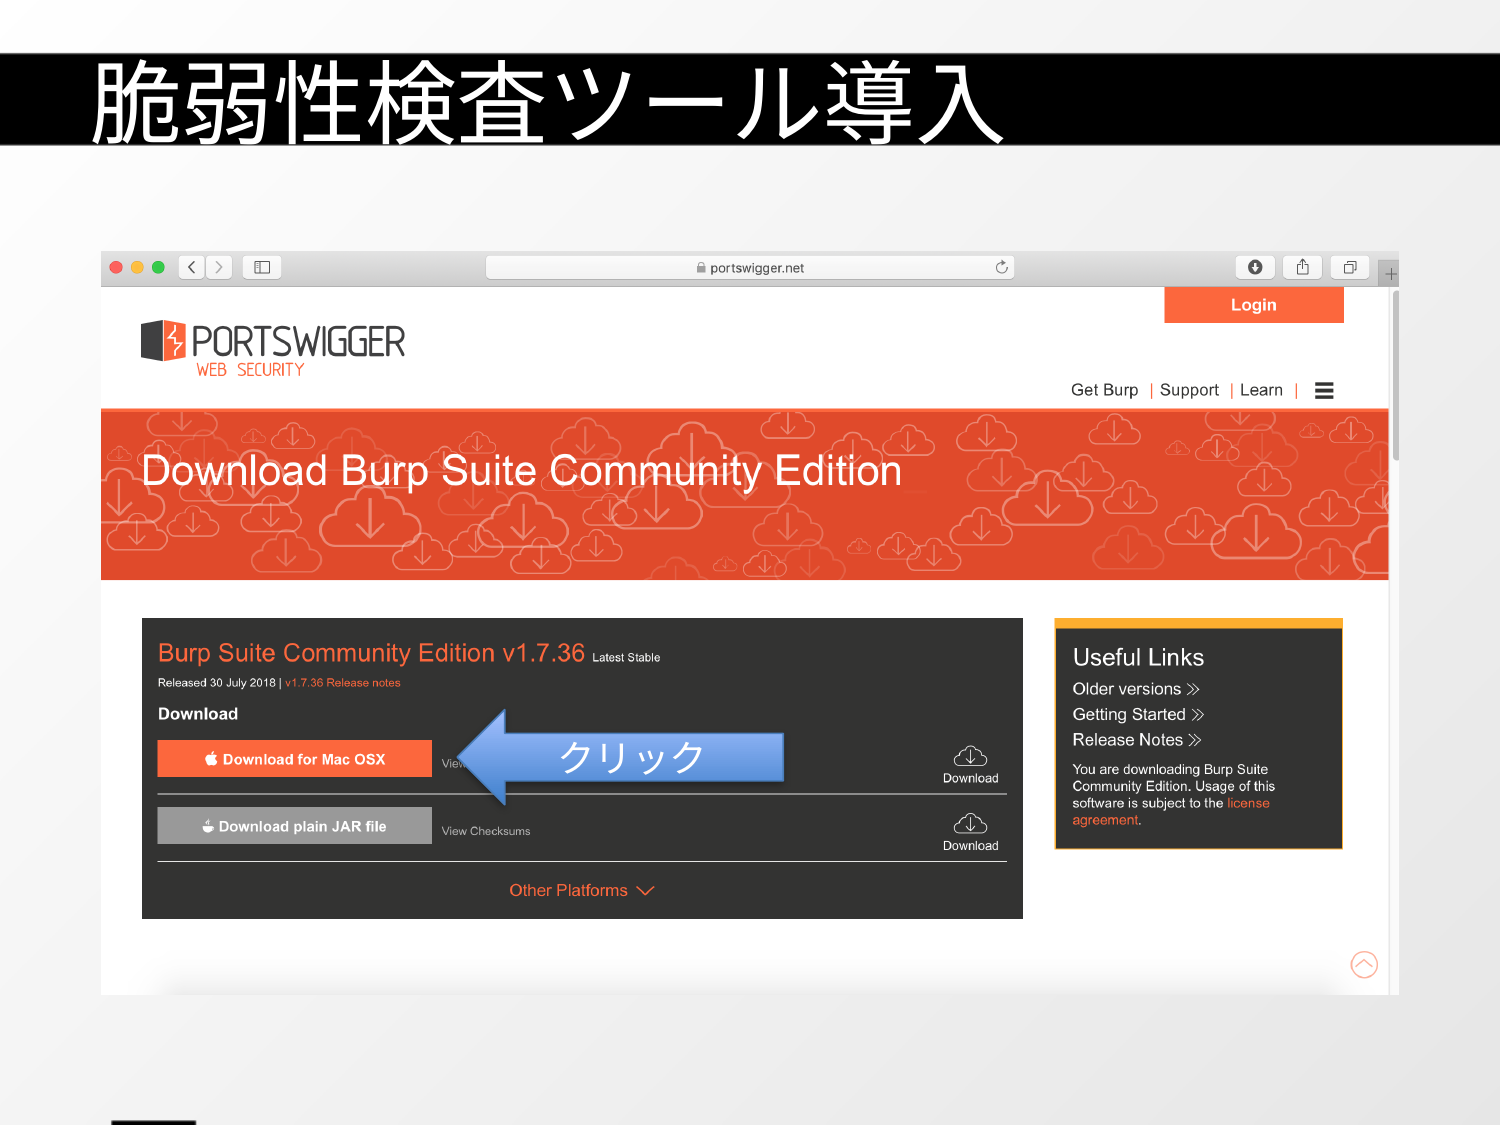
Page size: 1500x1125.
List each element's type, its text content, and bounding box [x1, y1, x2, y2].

picture [0, 0, 1500, 1125]
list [101, 251, 1399, 995]
title 脆弱性検査ツール導入 [75, 45, 1425, 156]
